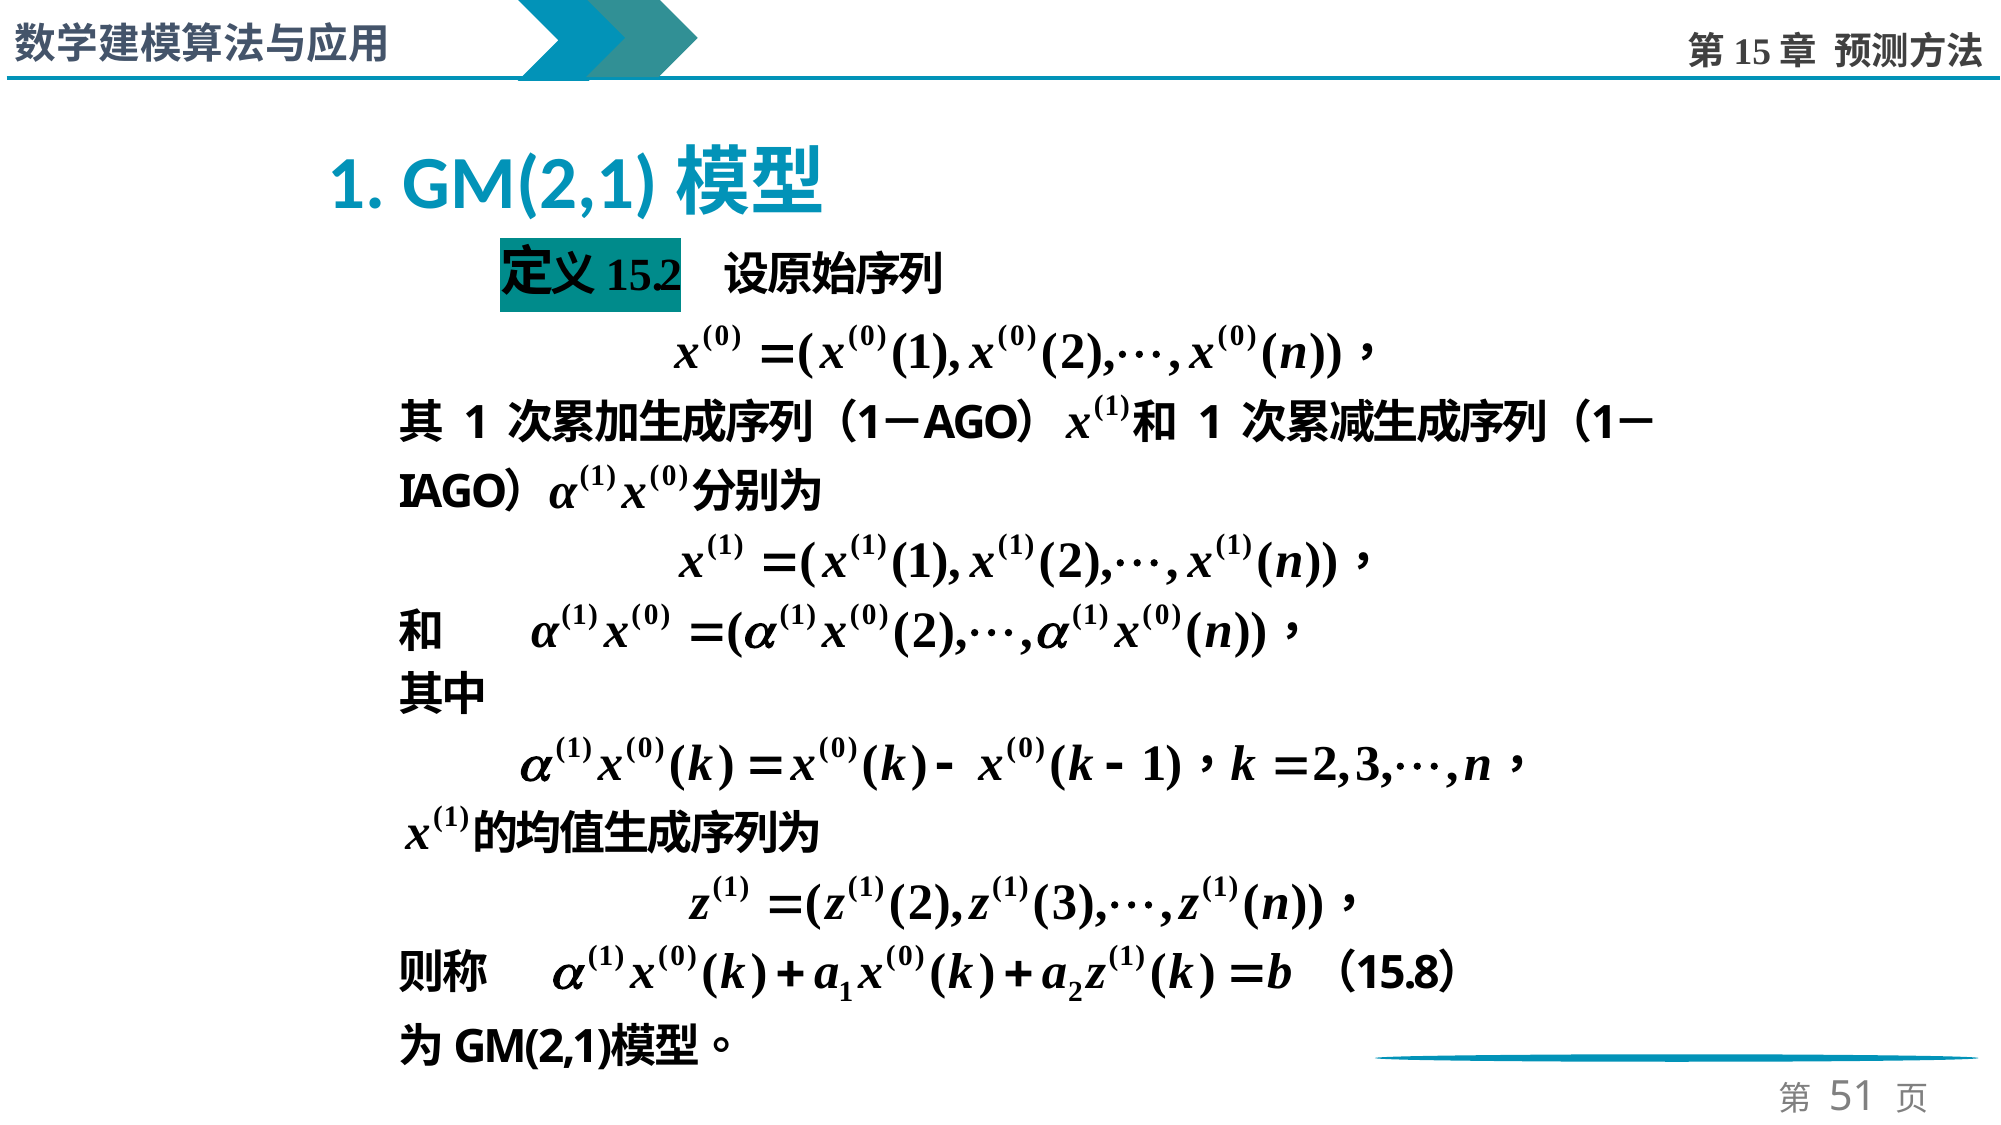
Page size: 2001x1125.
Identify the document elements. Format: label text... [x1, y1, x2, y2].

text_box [398, 232, 1657, 1101]
text_box 1. GM(2,1)模型 [313, 126, 1350, 232]
